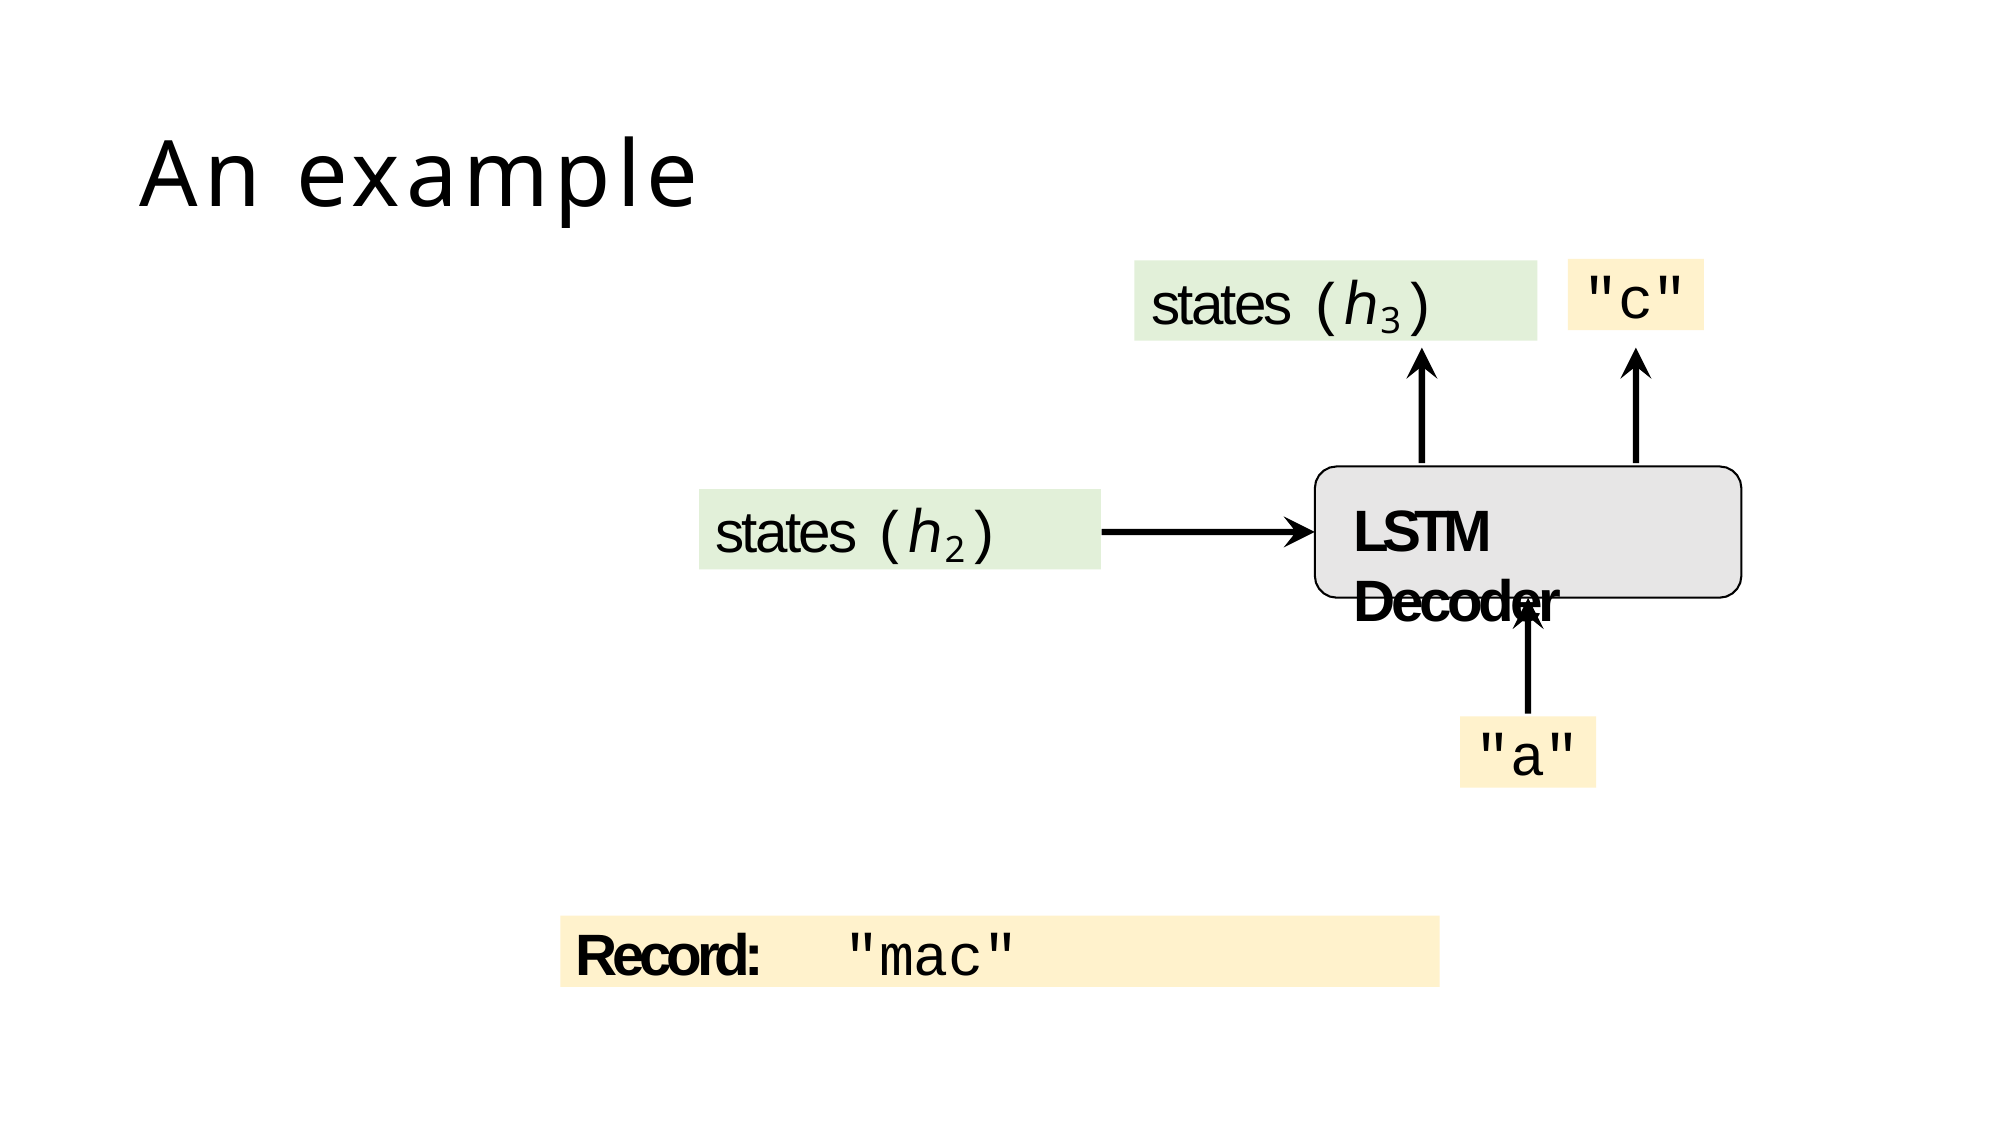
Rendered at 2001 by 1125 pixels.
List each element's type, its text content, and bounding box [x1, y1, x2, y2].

title An example [137, 73, 1863, 264]
text_box states (ℎ3) [1134, 260, 1538, 341]
text_box [1101, 516, 1315, 548]
text_box [1620, 347, 1652, 464]
text_box Record: "mac" [560, 915, 1440, 987]
text_box [1314, 466, 1742, 598]
text_box [1406, 347, 1438, 464]
text_box "a" [1460, 716, 1597, 788]
text_box "c" [1567, 258, 1704, 331]
text_box LSTM Decoder [1351, 490, 1705, 633]
text_box states (ℎ2) [699, 489, 1101, 570]
text_box [1512, 597, 1544, 714]
